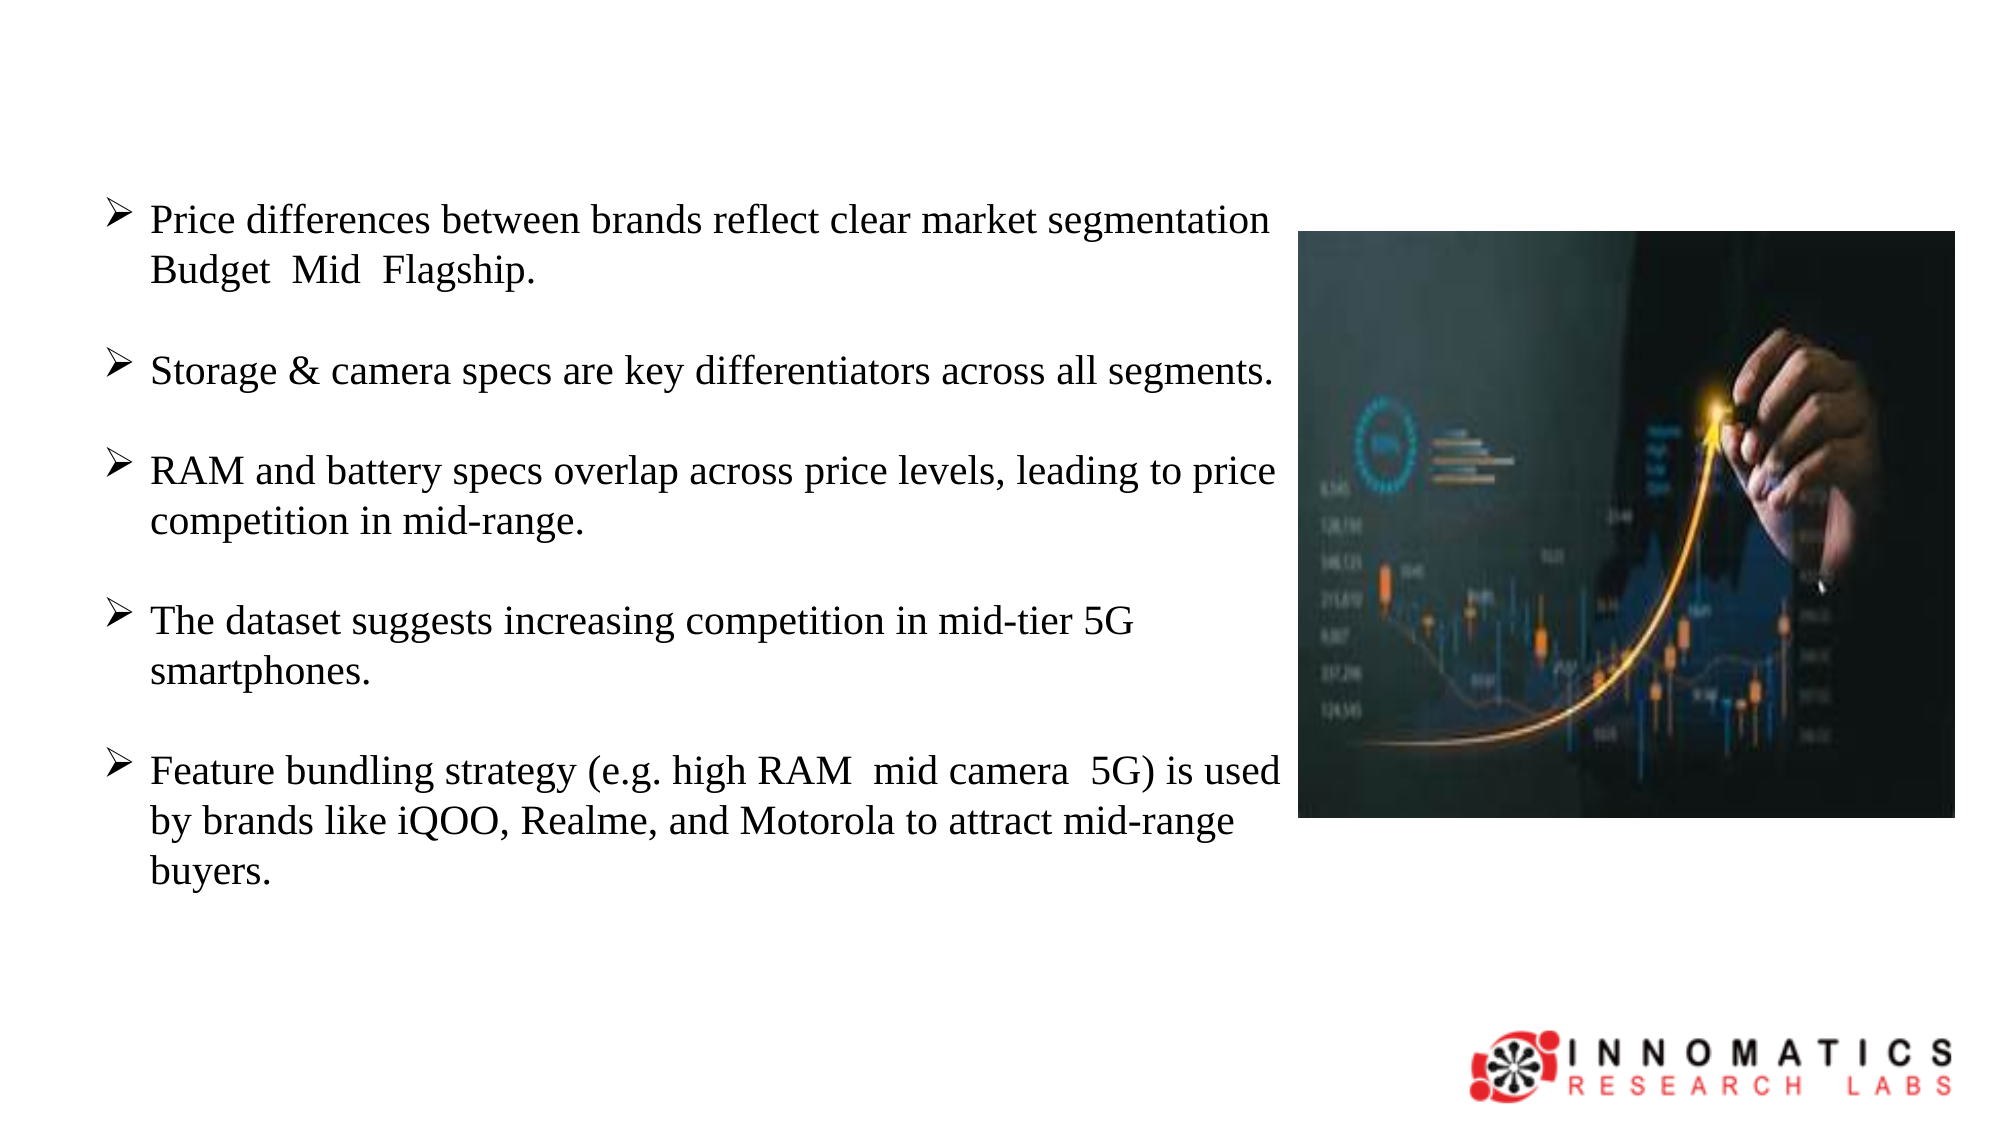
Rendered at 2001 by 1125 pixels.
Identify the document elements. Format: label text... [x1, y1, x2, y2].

text_box Price differences between brands reflect clear market segmentation Budget Mid Flagship. Storage & camera specs are key differentiators across all segments. RAM and battery specs overlap across price levels, leading to price competition in mid-range. The dataset suggests increasing competition in mid-tier 5G smartphones. Feature bundling strategy (e.g. high RAM mid camera 5G) is used by brands like iQOO, Realme, and Motorola to attract mid-range buyers. [88, 184, 1299, 900]
picture [1445, 1014, 1975, 1125]
picture [1298, 231, 1956, 819]
